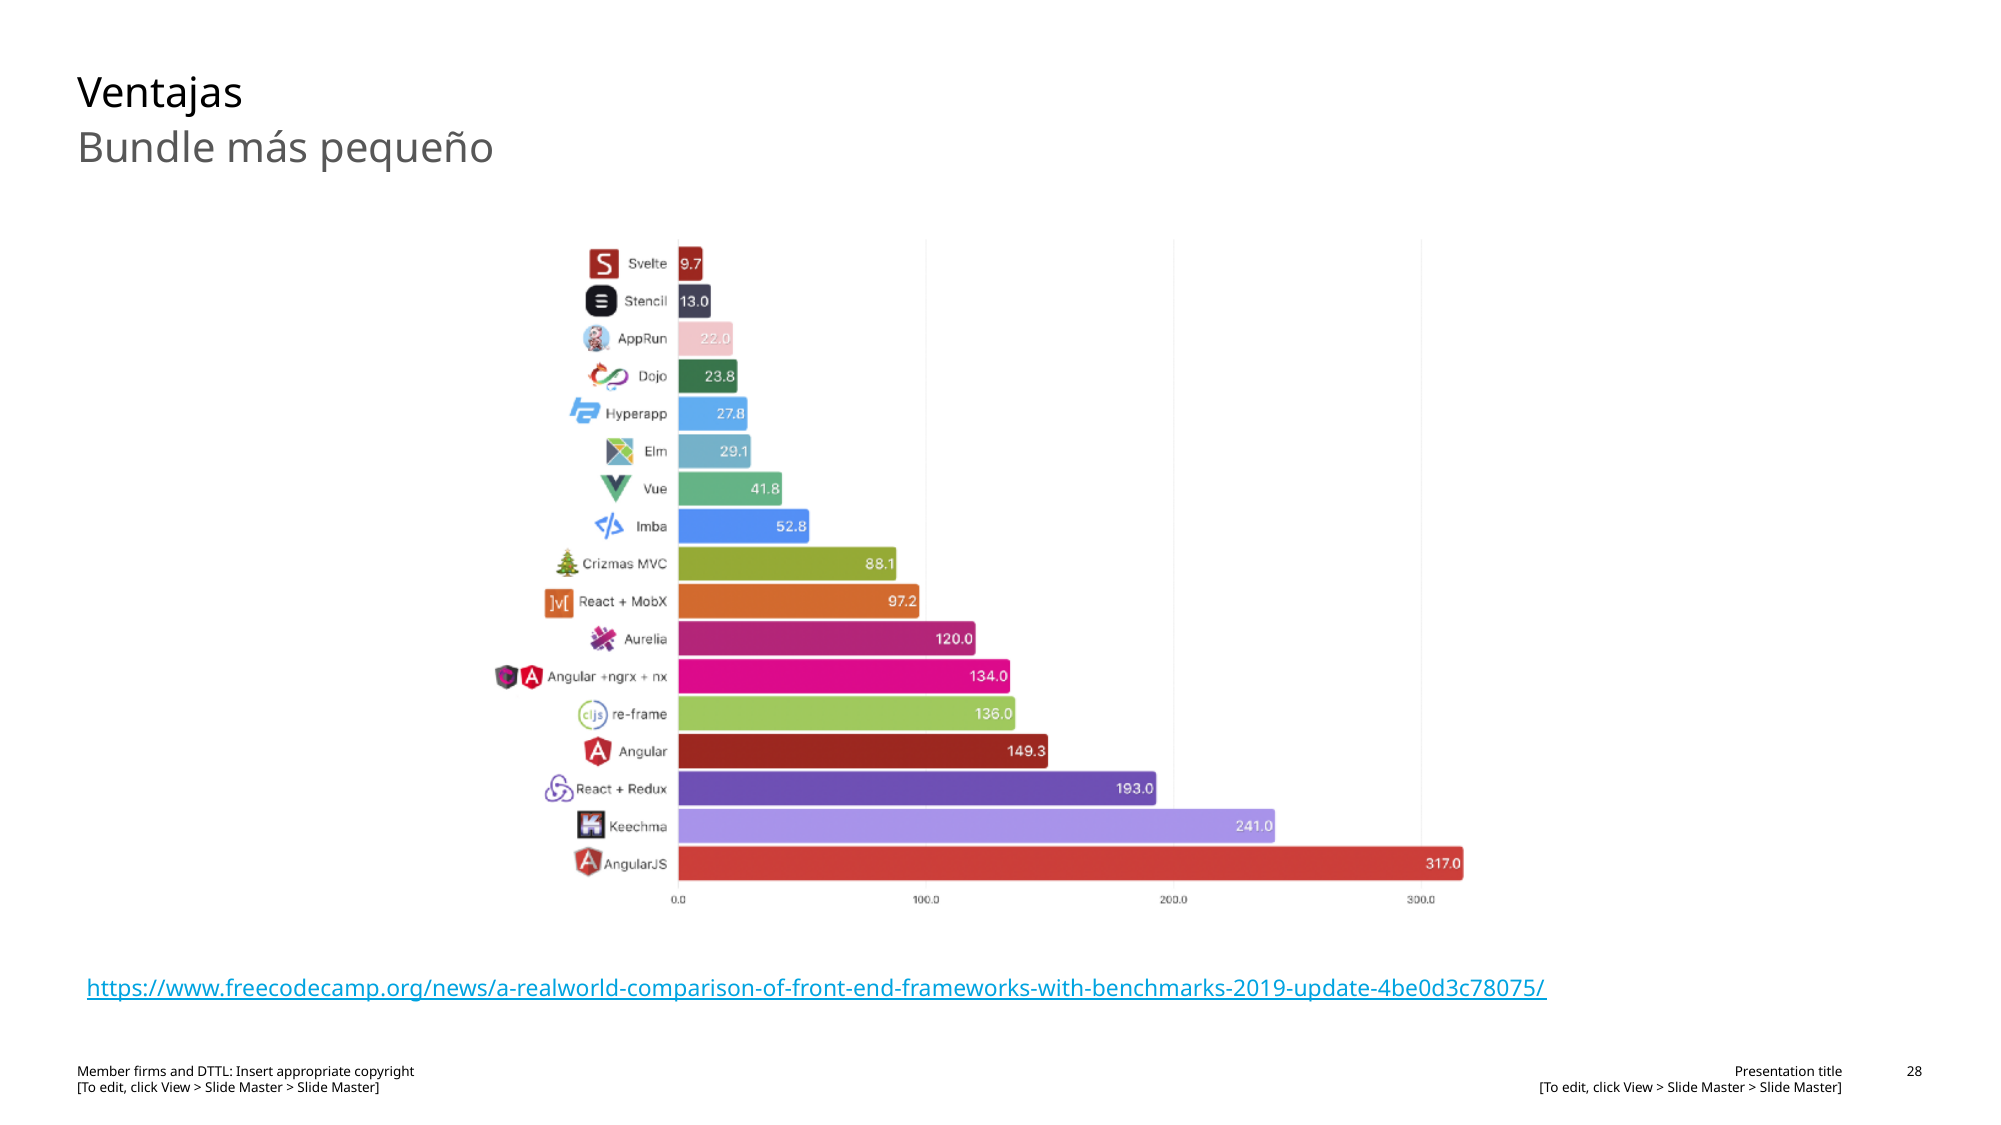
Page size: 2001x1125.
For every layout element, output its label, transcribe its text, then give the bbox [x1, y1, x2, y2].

picture [488, 238, 1470, 906]
list Bundle más pequeño [77, 121, 1923, 245]
title Ventajas [77, 66, 1923, 121]
text_box https://www.freecodecamp.org/news/a-realworld-comparison-of-front-end-frameworks-with-benchmarks-2019-update-4be0d3c78075/ [71, 965, 1954, 1012]
